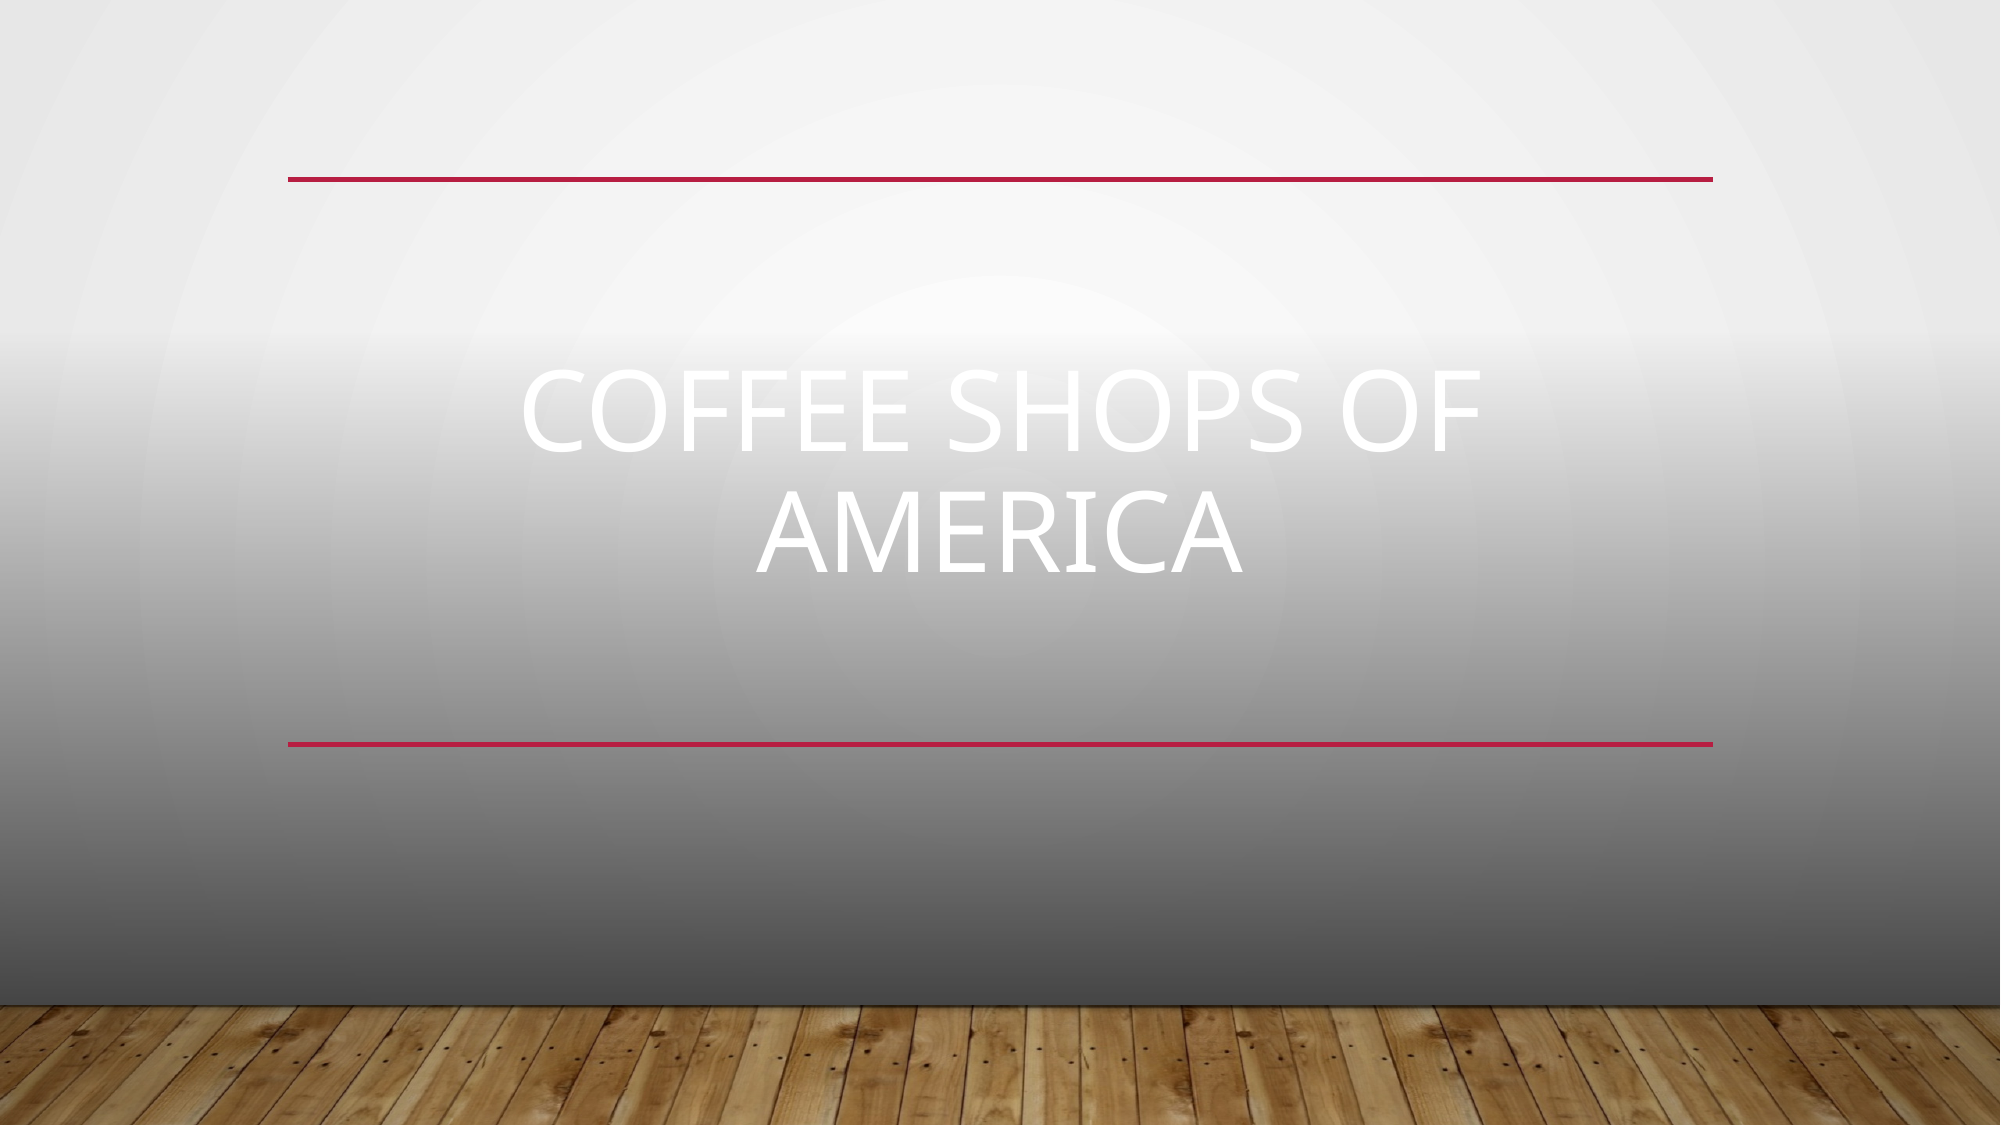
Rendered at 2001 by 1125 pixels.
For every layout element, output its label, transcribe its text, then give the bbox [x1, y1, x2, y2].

picture [0, 1004, 2000, 1125]
text_box [0, 330, 2000, 1004]
text_box [0, 0, 2000, 330]
title Coffee Shops of America [287, 234, 1713, 710]
